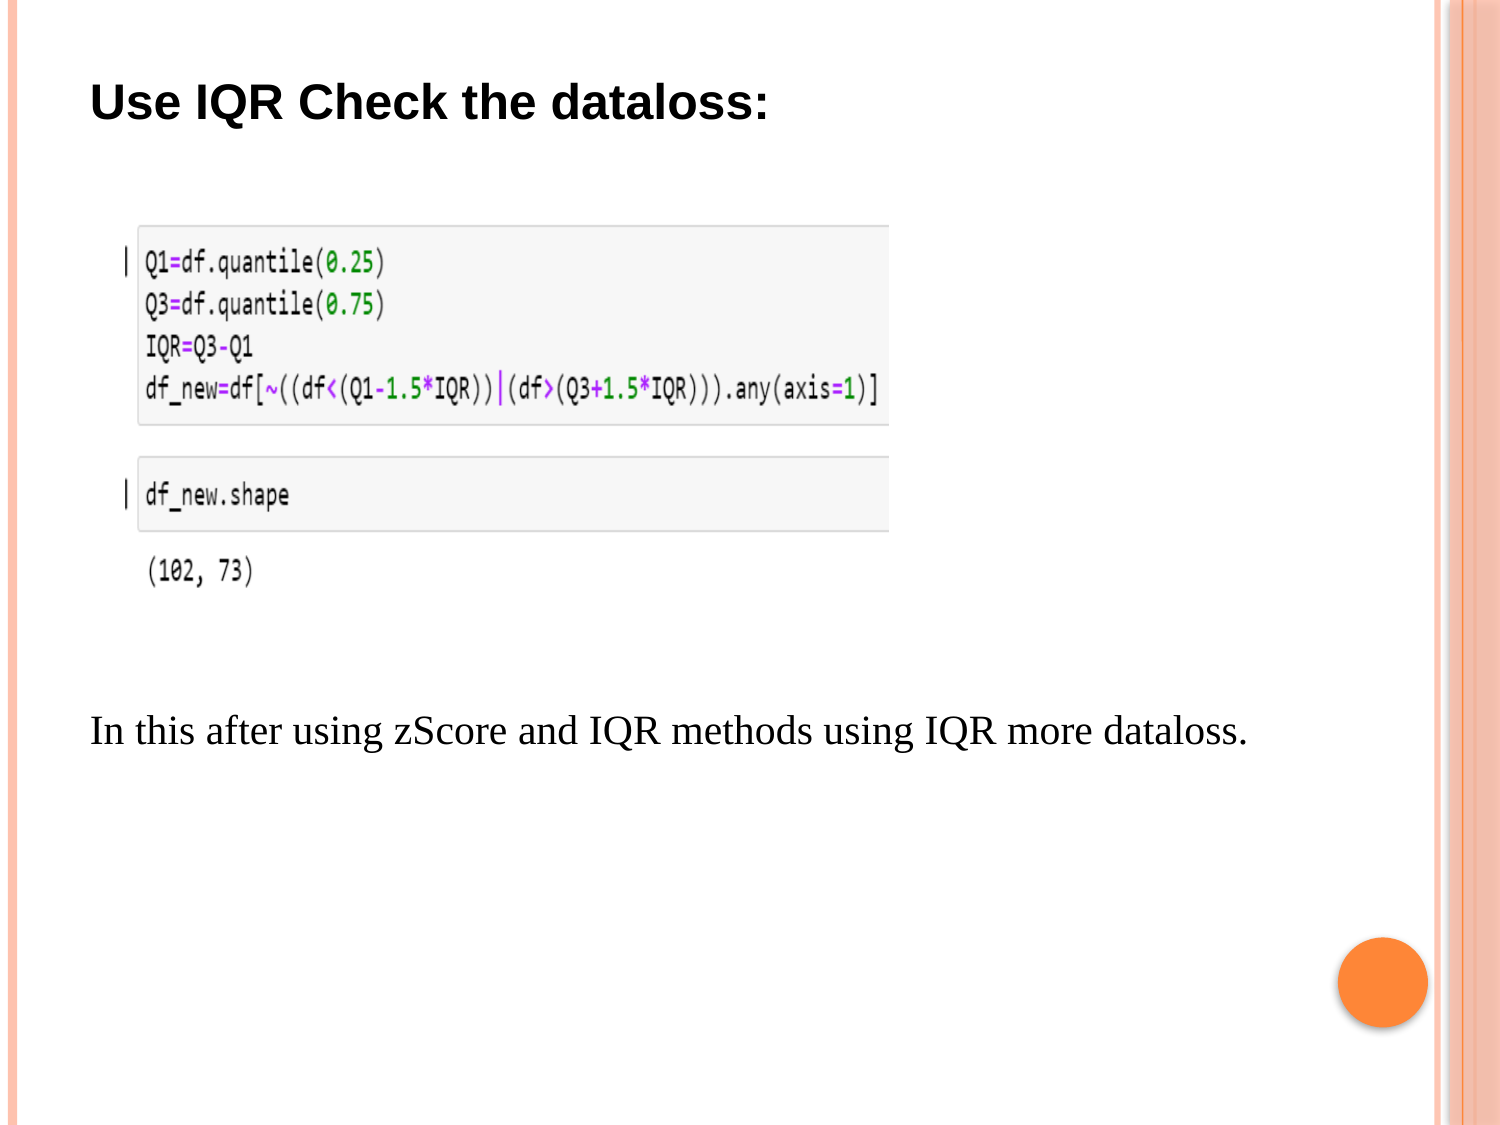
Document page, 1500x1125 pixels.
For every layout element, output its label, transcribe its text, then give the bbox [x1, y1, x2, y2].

list Use IQR Check the dataloss: In this after using zScore and IQR methods using IQR more dataloss. [75, 62, 1300, 1062]
picture [124, 211, 890, 626]
